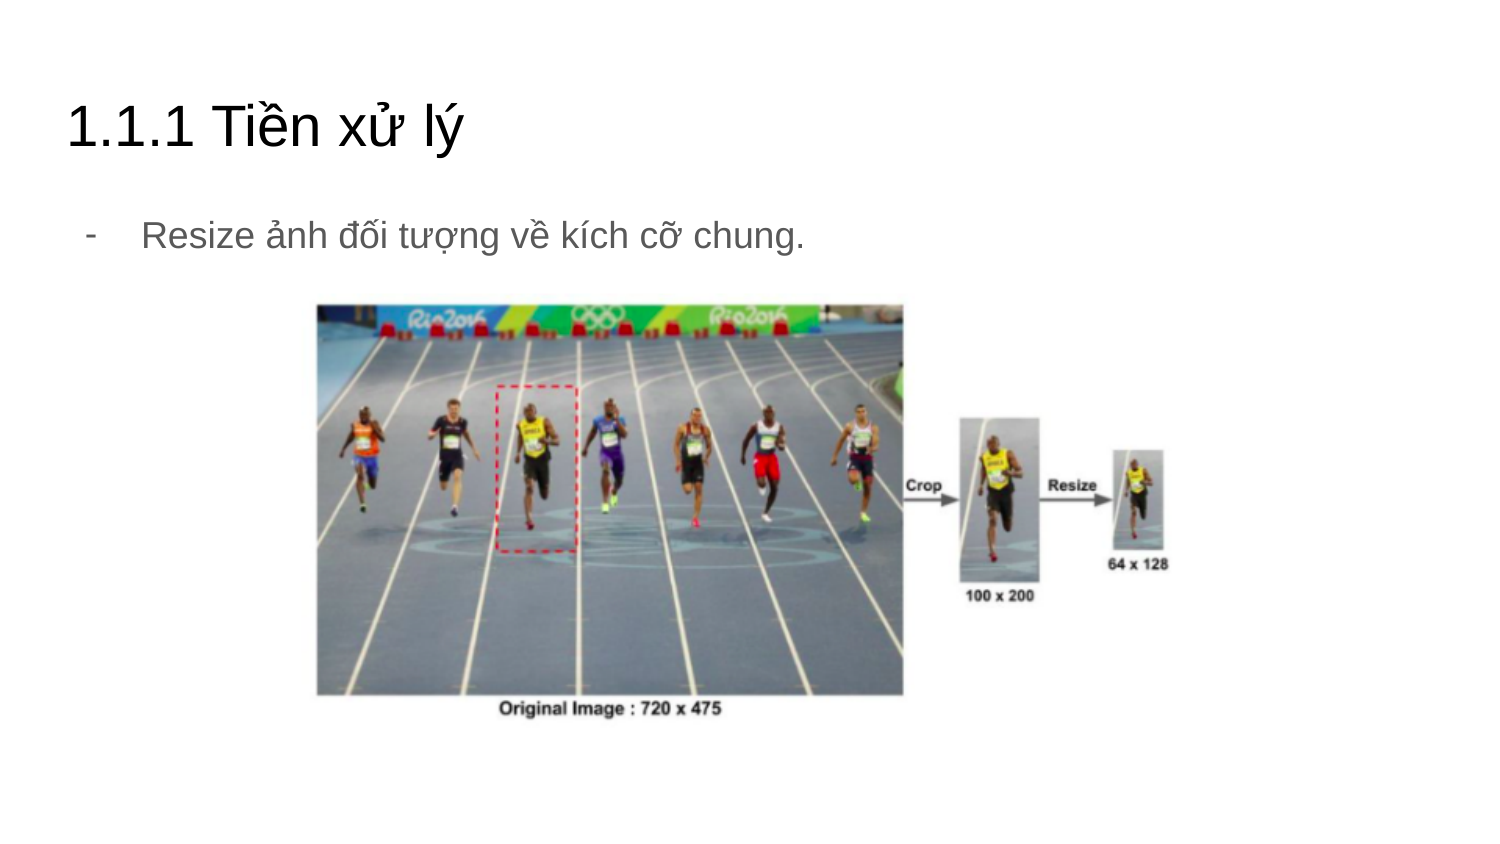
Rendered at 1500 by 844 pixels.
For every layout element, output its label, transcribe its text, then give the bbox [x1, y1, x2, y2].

list Resize ảnh đối tượng về kích cỡ chung. [51, 189, 1449, 750]
title 1.1.1 Tiền xử lý [51, 72, 1449, 167]
picture [288, 286, 1212, 761]
